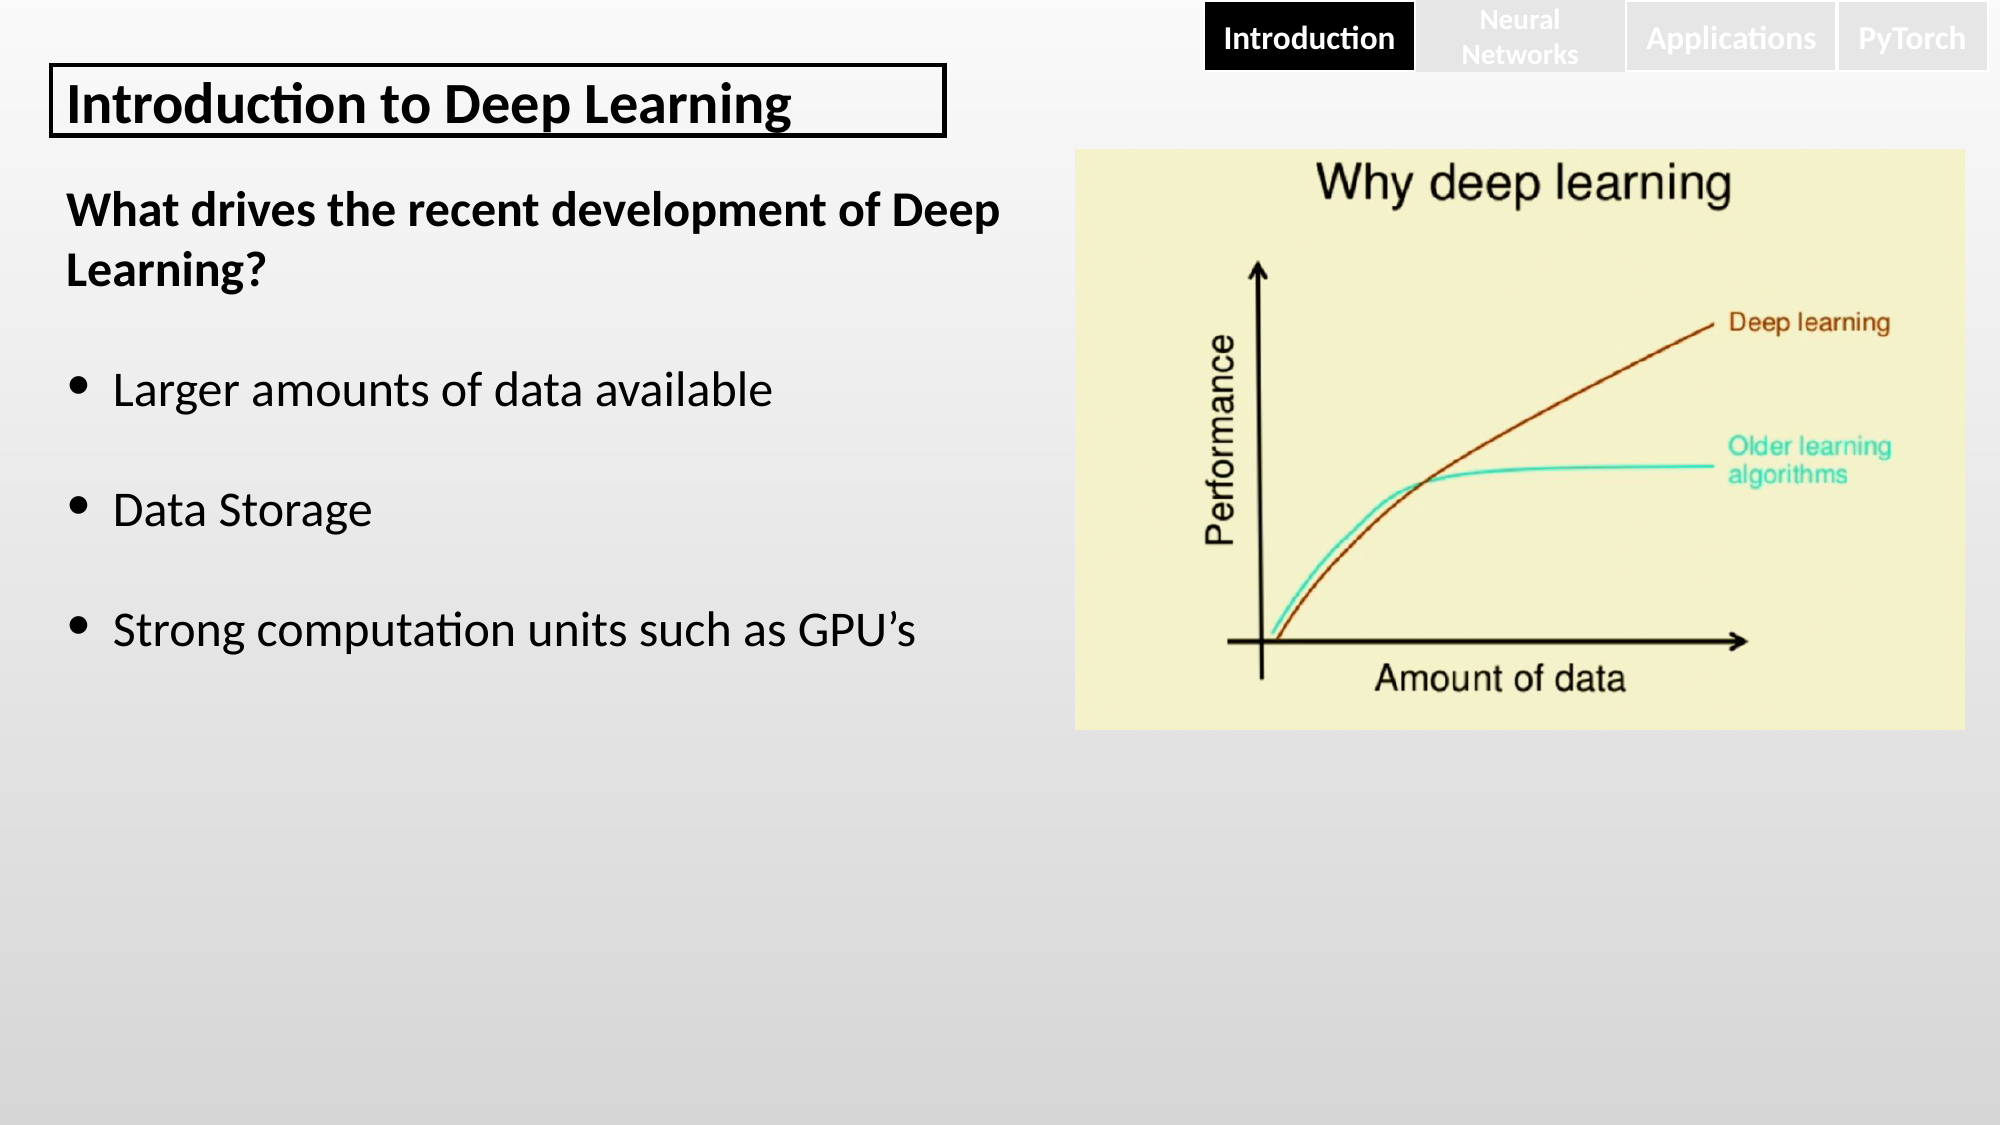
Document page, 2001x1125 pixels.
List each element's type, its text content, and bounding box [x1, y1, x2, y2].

text_box What drives the recent development of Deep Learning? Larger amounts of data available Data Storage Strong computation units such as GPU’s [51, 169, 1038, 1103]
text_box Introduction to Deep Learning [51, 65, 945, 136]
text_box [1203, 0, 1989, 72]
picture [1075, 149, 1965, 730]
